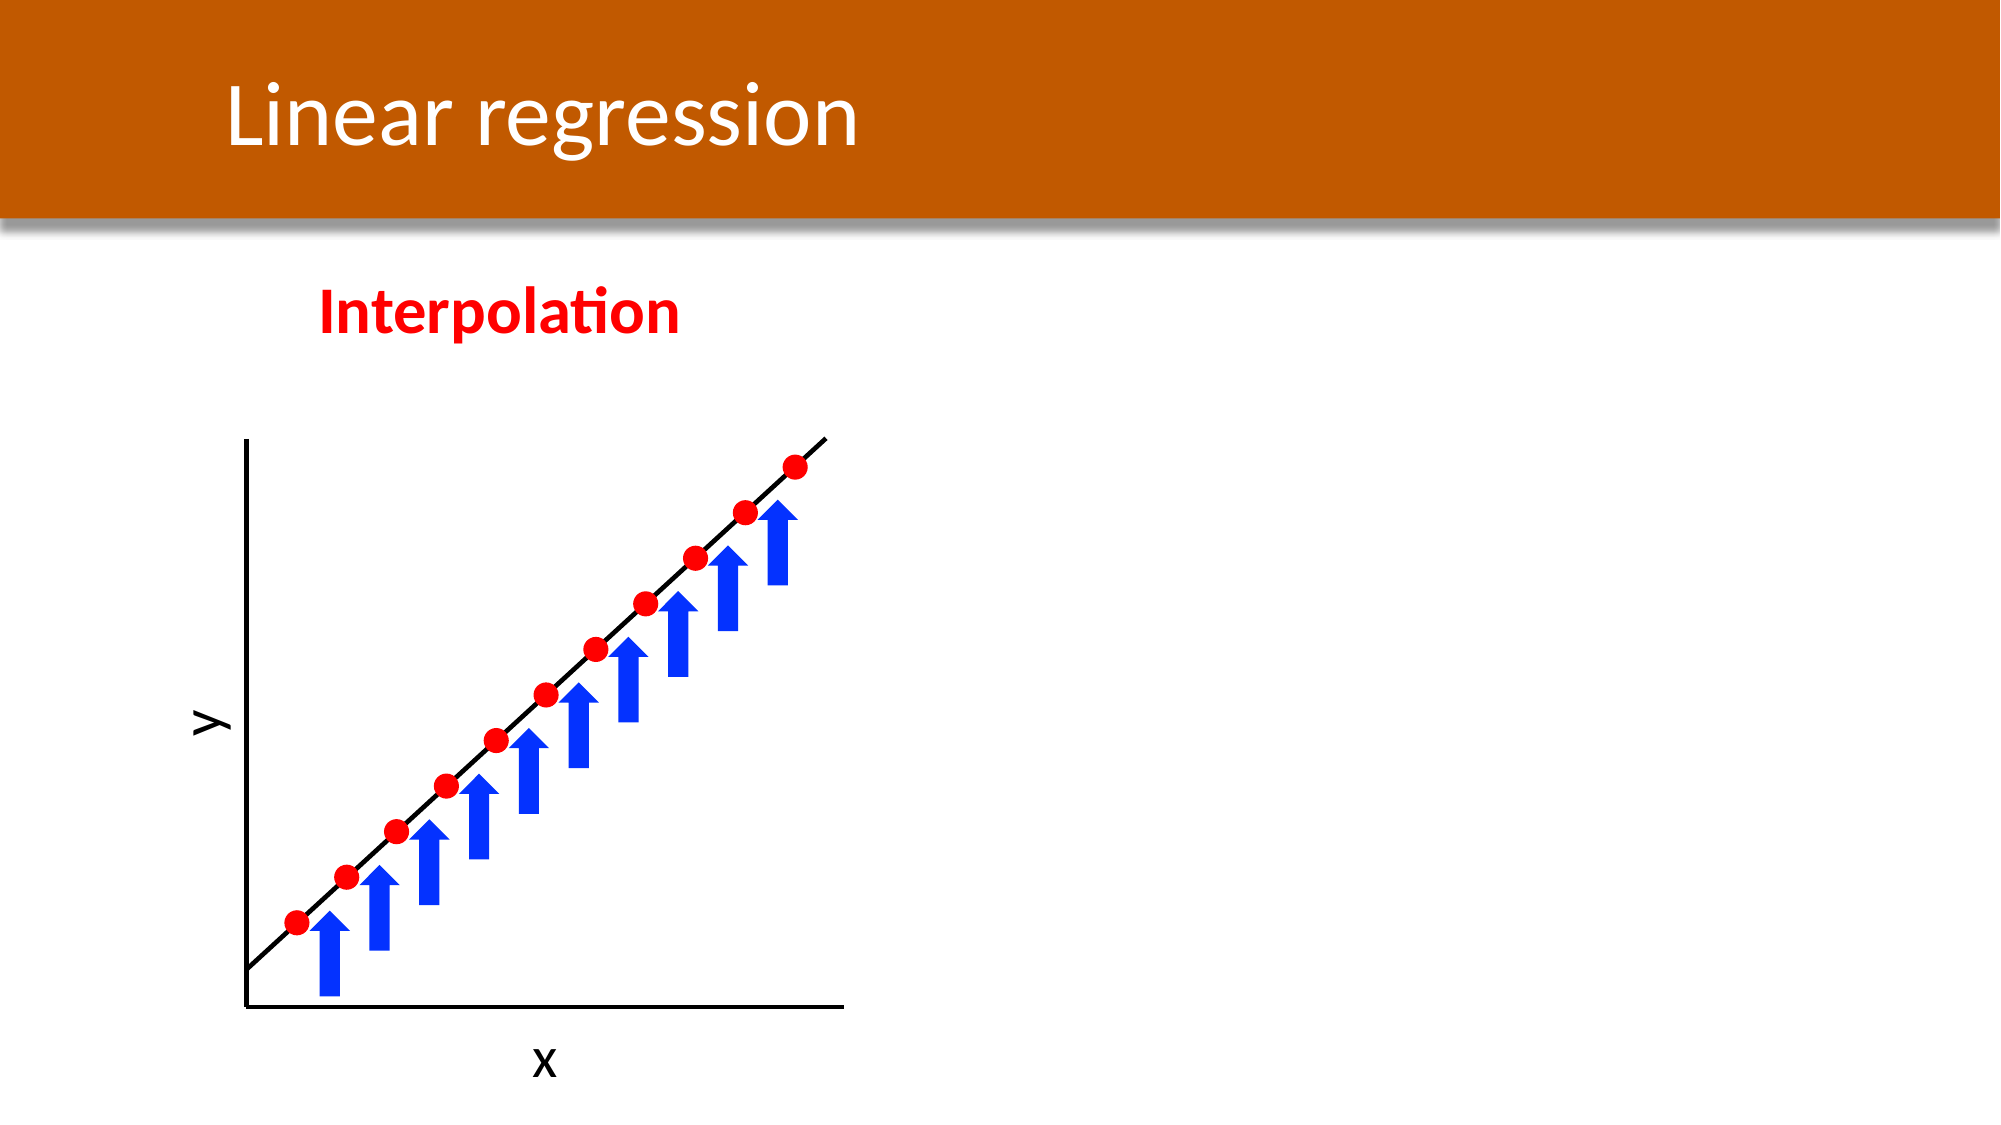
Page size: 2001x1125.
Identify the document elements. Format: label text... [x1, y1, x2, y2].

text_box [0, 0, 2000, 219]
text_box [155, 438, 845, 1080]
text_box Linear regression [210, 17, 2000, 201]
text_box Interpolation [0, 259, 1000, 354]
